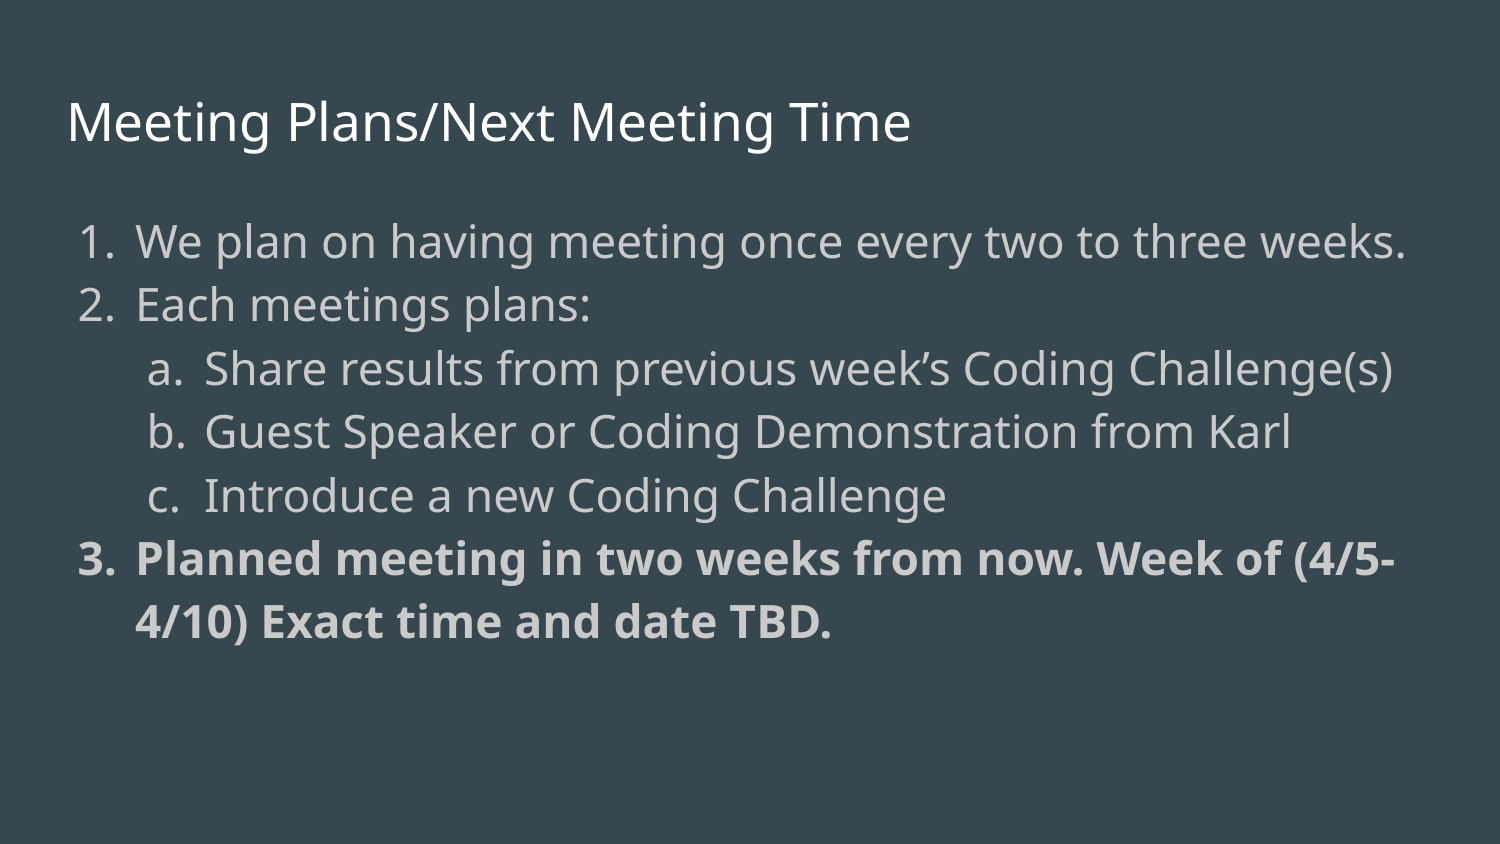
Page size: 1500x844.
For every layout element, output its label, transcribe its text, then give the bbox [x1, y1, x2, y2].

title Meeting Plans/Next Meeting Time [51, 72, 1449, 167]
list We plan on having meeting once every two to three weeks. Each meetings plans: Share results from previous week’s Coding Challenge(s) Guest Speaker or Coding Demonstration from Karl Introduce a new Coding Challenge Planned meeting in two weeks from now. Week of (4/5-4/10) Exact time and date TBD. [51, 189, 1449, 750]
